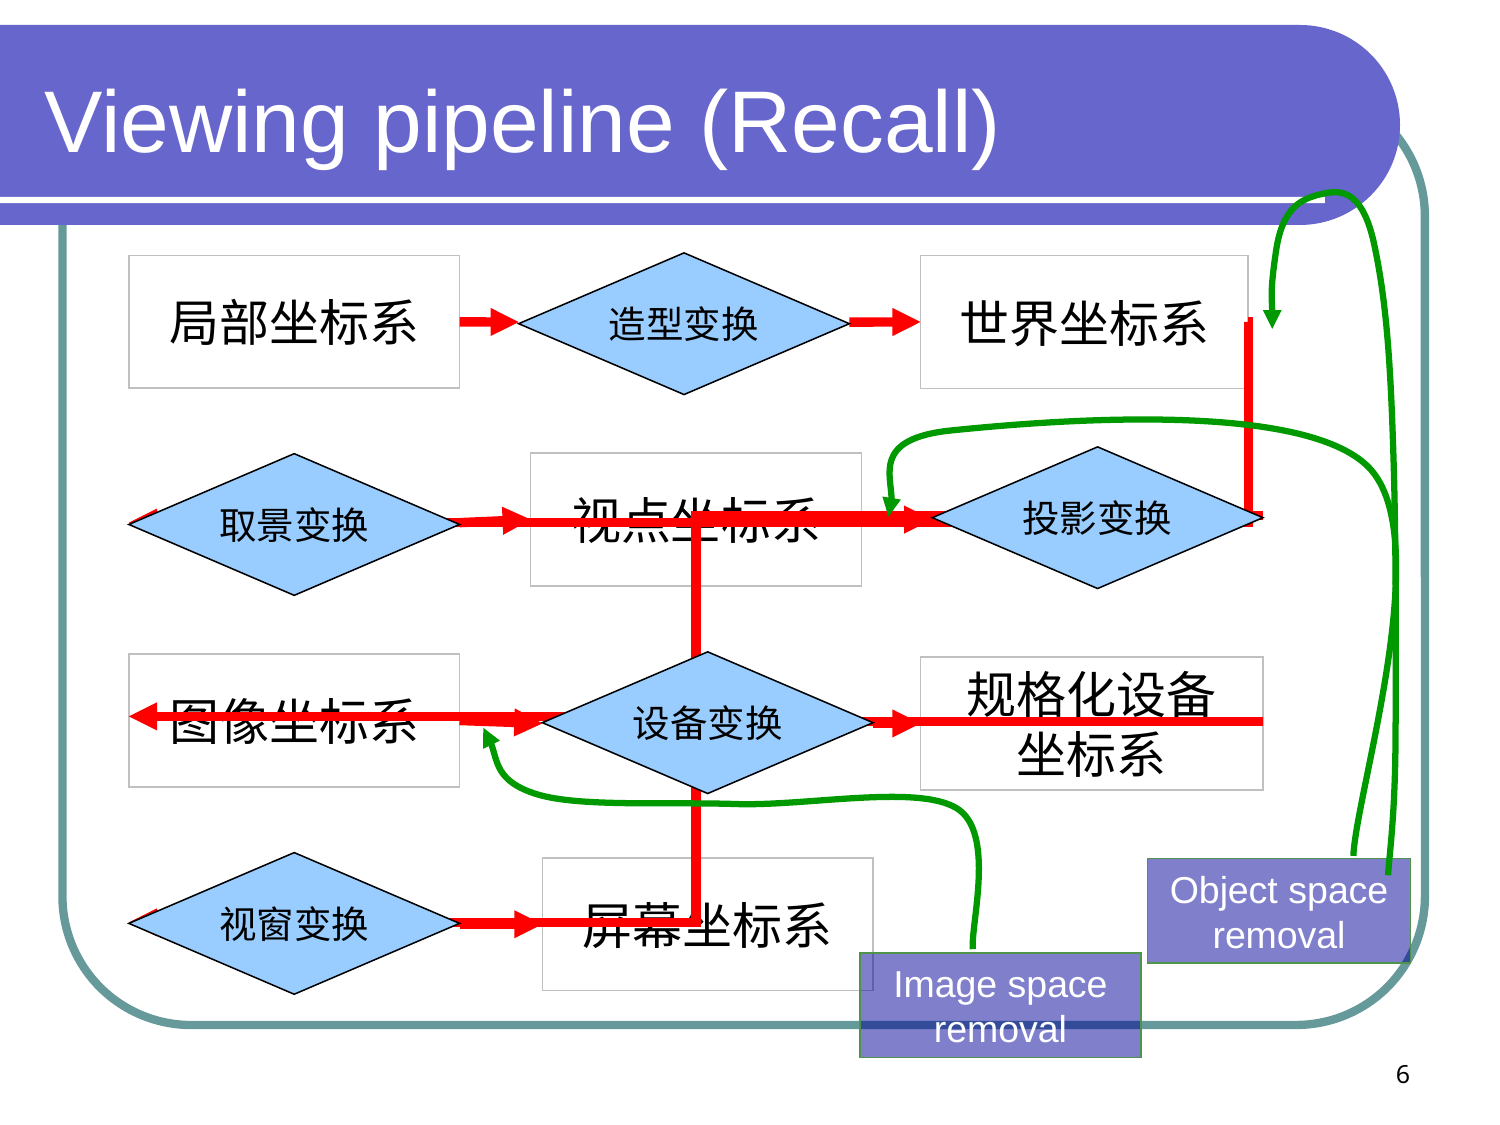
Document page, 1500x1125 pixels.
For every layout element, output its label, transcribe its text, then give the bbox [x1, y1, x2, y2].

text_box [1268, 427, 1397, 856]
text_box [128, 252, 1264, 995]
title Viewing pipeline (Recall) [29, 42, 1345, 193]
text_box Image space removal [859, 1004, 1142, 1058]
slide_number 6 [1074, 1024, 1426, 1101]
text_box [1268, 192, 1396, 539]
text_box [1367, 601, 1396, 876]
text_box Object space removal [1268, 858, 1411, 964]
